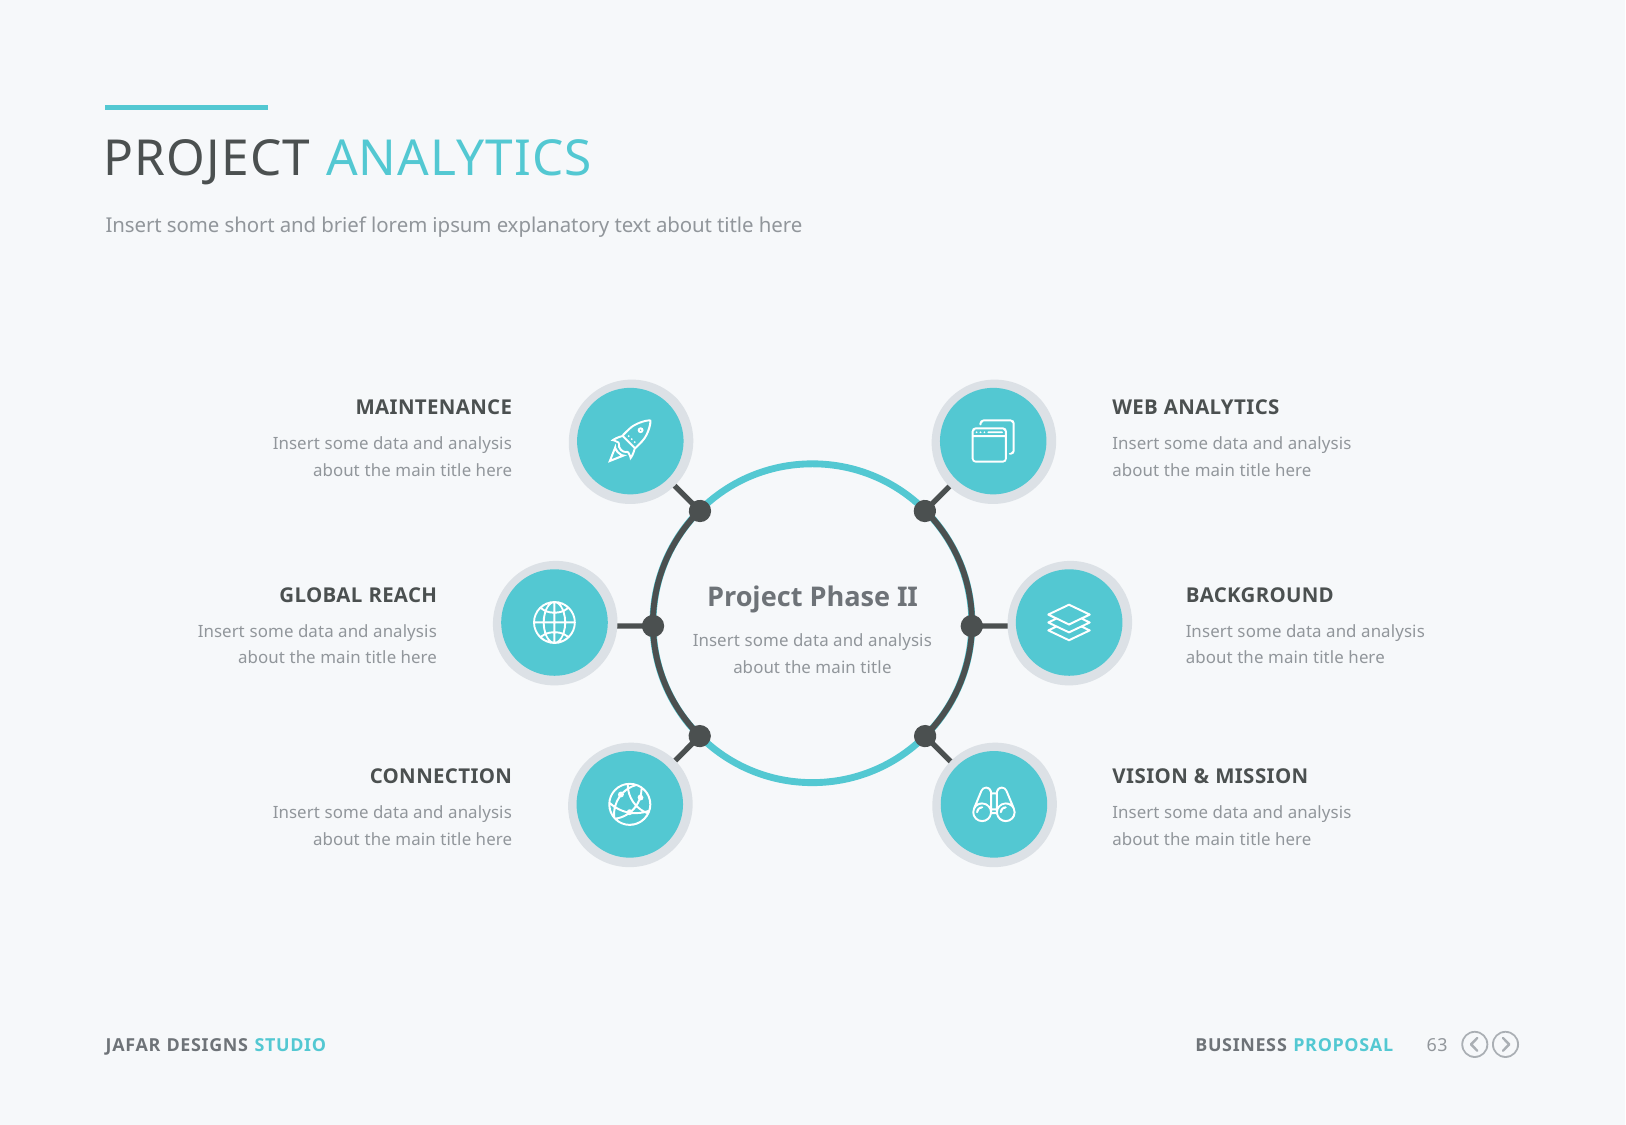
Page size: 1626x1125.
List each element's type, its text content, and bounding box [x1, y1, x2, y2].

text_box [705, 460, 919, 506]
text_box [1007, 560, 1133, 686]
text_box [913, 724, 937, 748]
text_box [913, 499, 936, 523]
list Project Analytics [103, 125, 1518, 188]
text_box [931, 379, 1057, 504]
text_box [1112, 394, 1383, 481]
text_box [960, 614, 1007, 638]
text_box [492, 560, 618, 686]
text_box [568, 742, 693, 868]
text_box [688, 499, 712, 523]
text_box [618, 614, 665, 638]
text_box [688, 724, 711, 748]
text_box [650, 637, 695, 730]
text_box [1185, 581, 1456, 668]
text_box [930, 637, 975, 730]
text_box [930, 516, 975, 615]
text_box [705, 741, 920, 787]
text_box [568, 379, 694, 504]
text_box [241, 394, 512, 481]
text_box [1112, 763, 1383, 850]
text_box [650, 516, 695, 615]
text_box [241, 763, 512, 850]
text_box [690, 579, 935, 678]
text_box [932, 742, 1057, 868]
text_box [167, 581, 438, 668]
list Insert some short and brief lorem ipsum explanatory text about title here [105, 209, 1519, 241]
